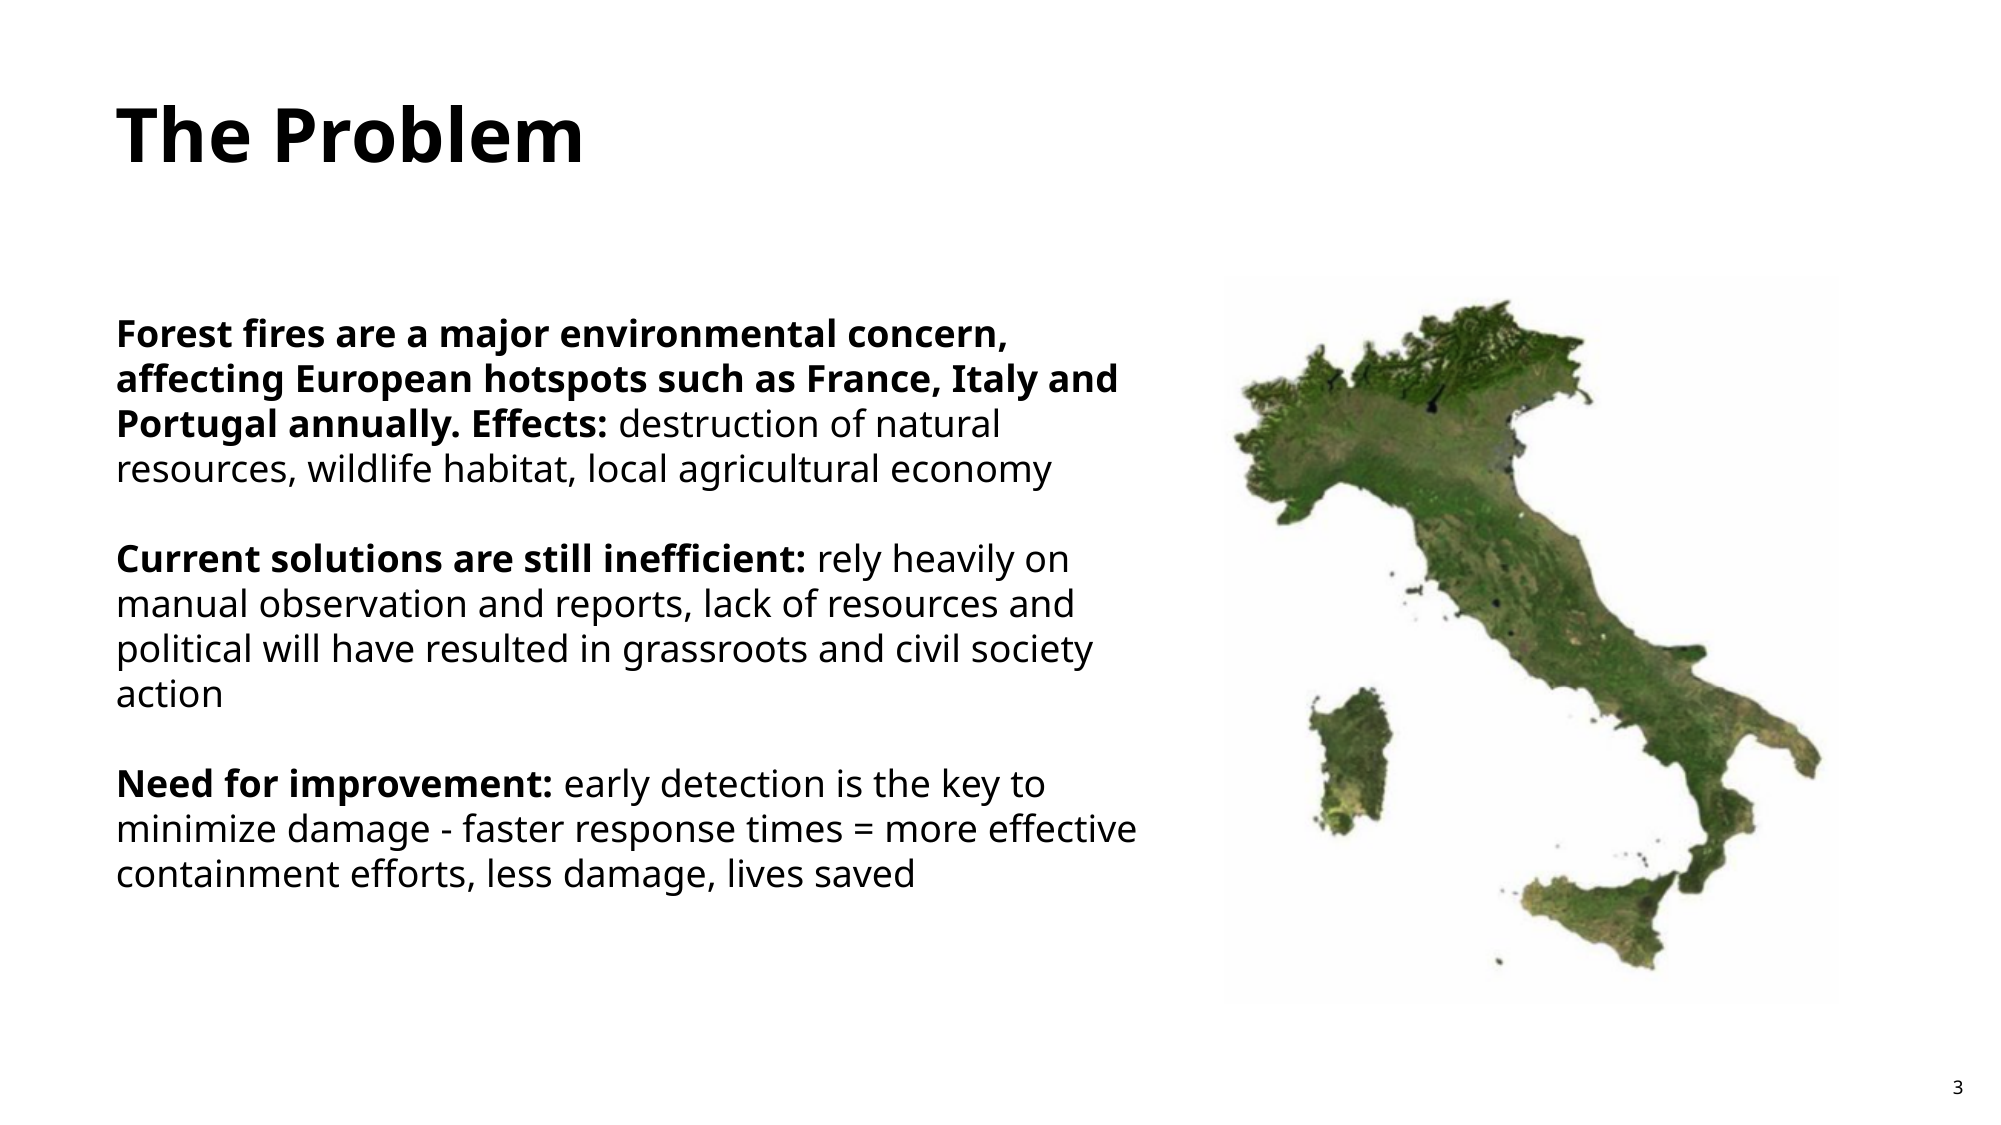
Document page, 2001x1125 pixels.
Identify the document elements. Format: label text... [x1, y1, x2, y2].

text_box Forest fires are a major environmental concern, affecting European hotspots such as France, Italy and Portugal annually. Effects: destruction of natural resources, wildlife habitat, local agricultural economy Current solutions are still inefficient: rely heavily on manual observation and reports, lack of resources and political will have resulted in grassroots and civil society action Need for improvement: early detection is the key to minimize damage - faster response times = more effective containment efforts, less damage, lives saved [100, 303, 1190, 903]
title The Problem [100, 90, 1849, 276]
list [1190, 276, 1871, 1031]
slide_number 3 [1908, 1058, 1979, 1119]
